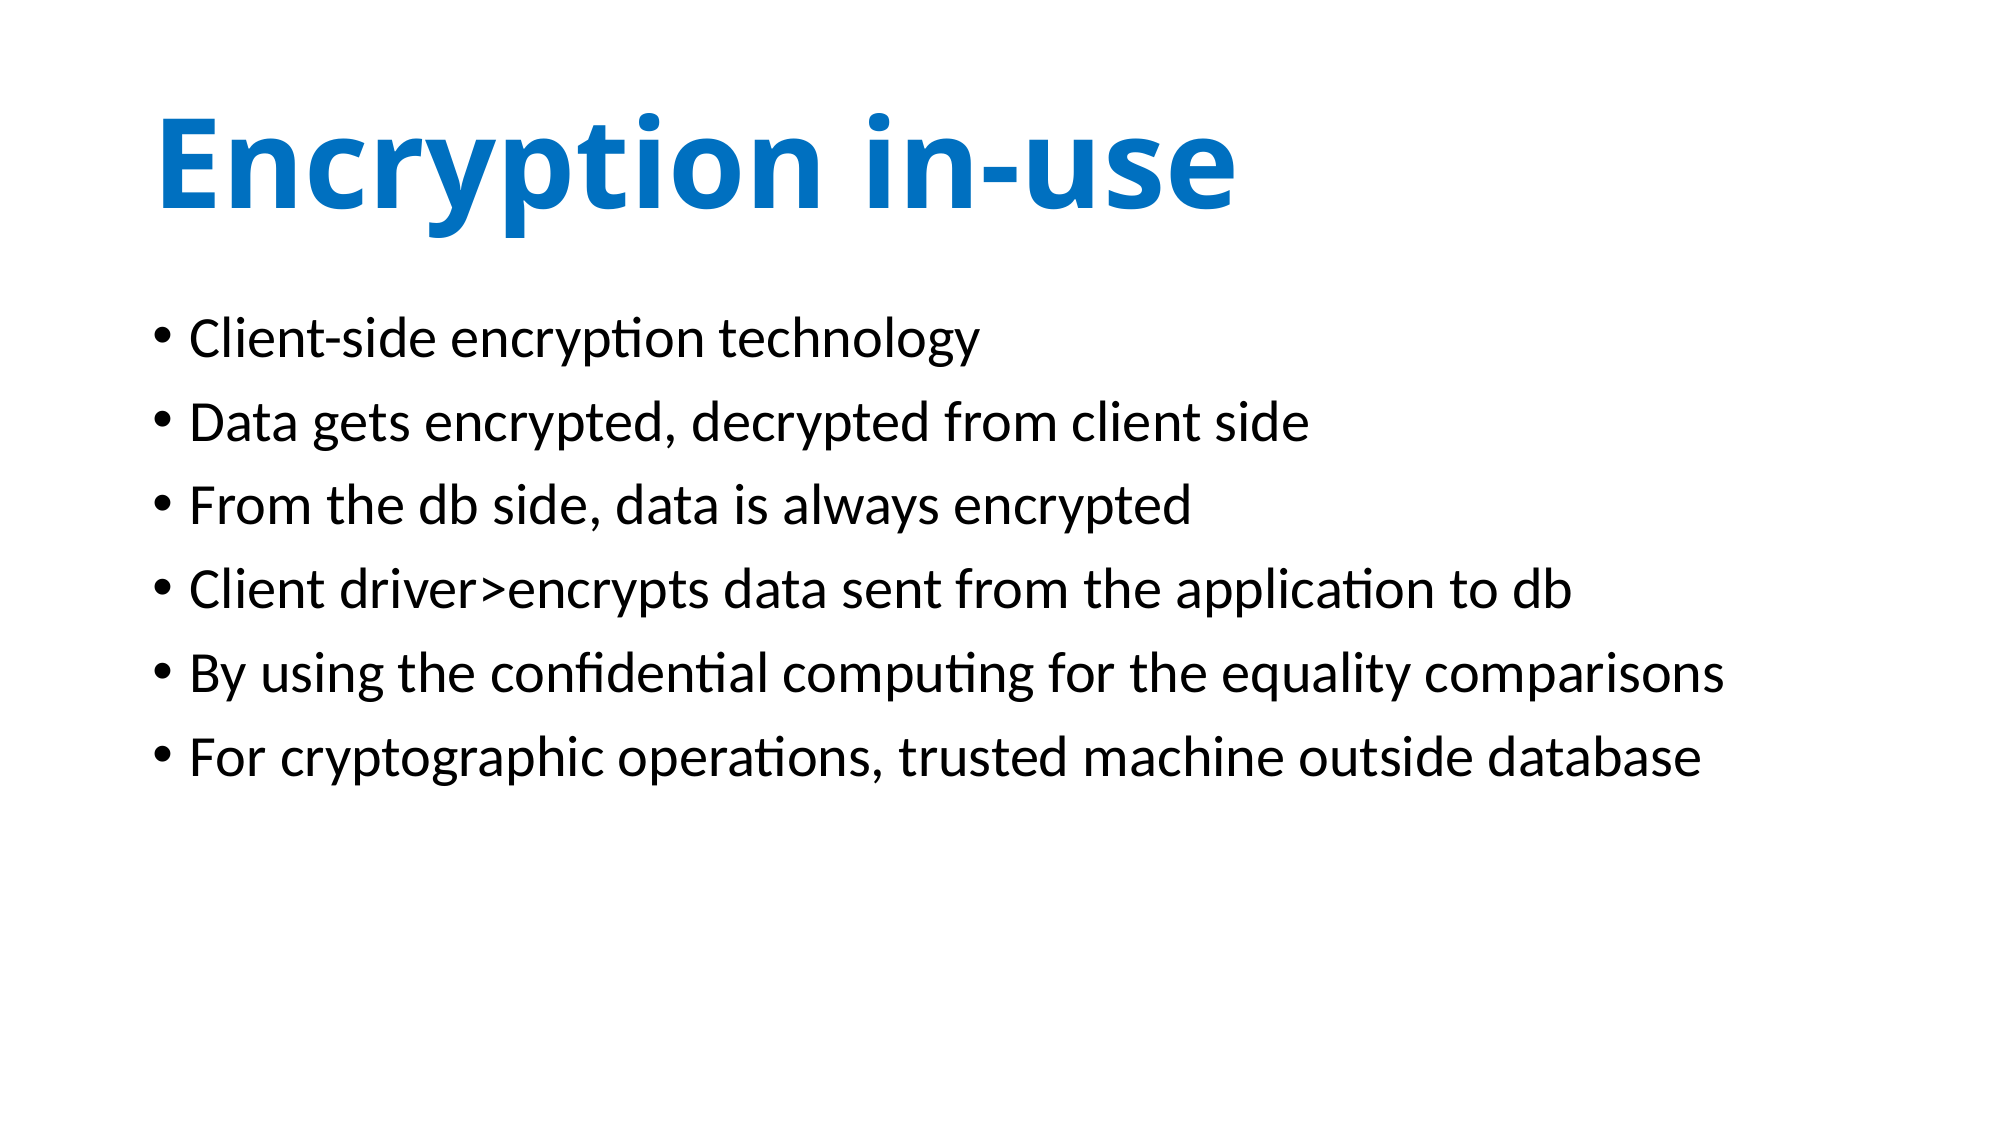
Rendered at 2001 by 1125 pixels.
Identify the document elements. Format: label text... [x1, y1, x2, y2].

list Client-side encryption technology Data gets encrypted, decrypted from client side From the db side, data is always encrypted Client driver>encrypts data sent from the application to db By using the confidential computing for the equality comparisons For cryptographic operations, trusted machine outside database [137, 299, 1863, 1014]
title Encryption in-use [137, 59, 1863, 278]
